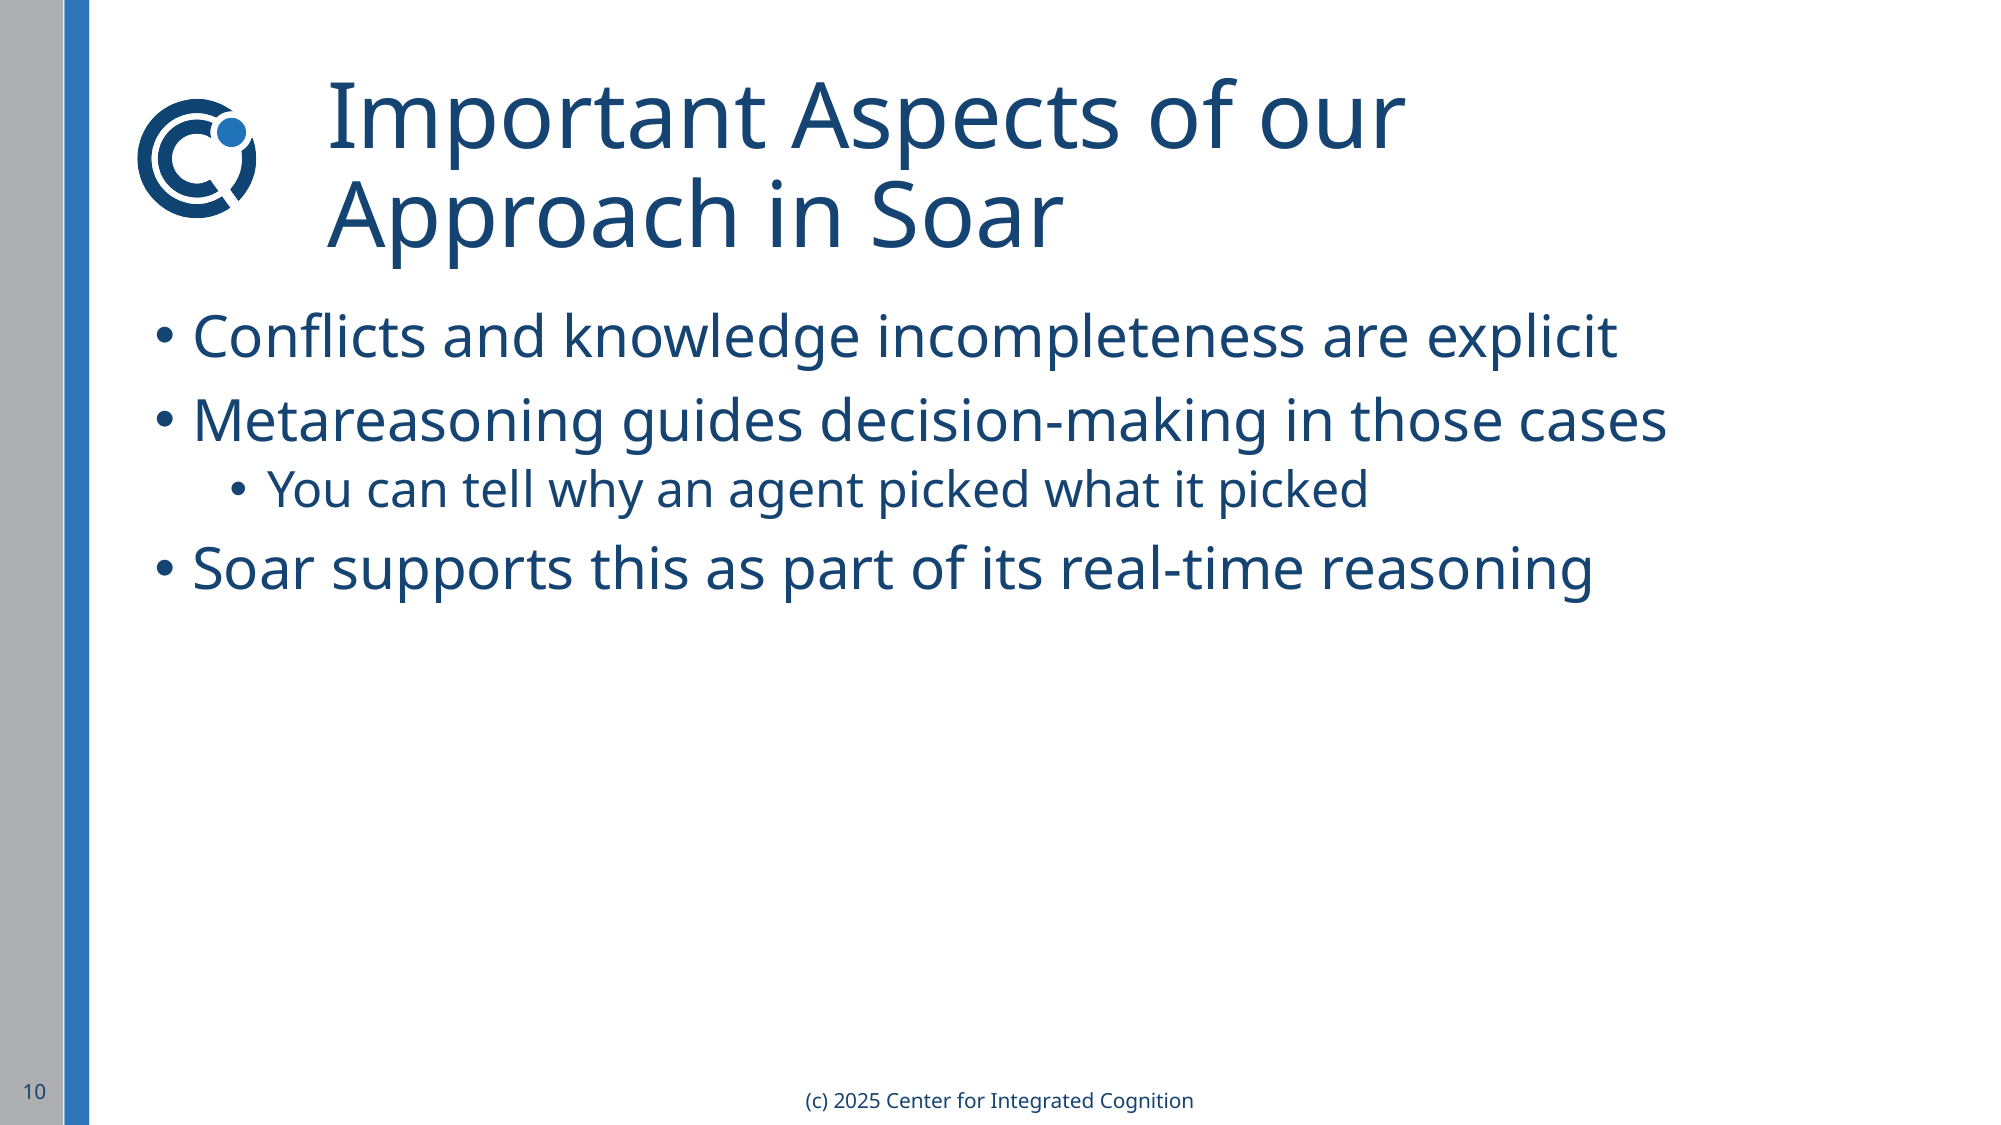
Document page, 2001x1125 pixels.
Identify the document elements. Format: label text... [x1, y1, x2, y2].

slide_number 10 [0, 1062, 62, 1123]
picture [122, 89, 279, 232]
list Conflicts and knowledge incompleteness are explicit Metareasoning guides decision-making in those cases You can tell why an agent picked what it picked Soar supports this as part of its real-time reasoning [139, 299, 1865, 1014]
title Important Aspects of our Approach in Soar [312, 59, 1863, 278]
footer (c) 2025 Center for Integrated Cognition [662, 1083, 1338, 1121]
